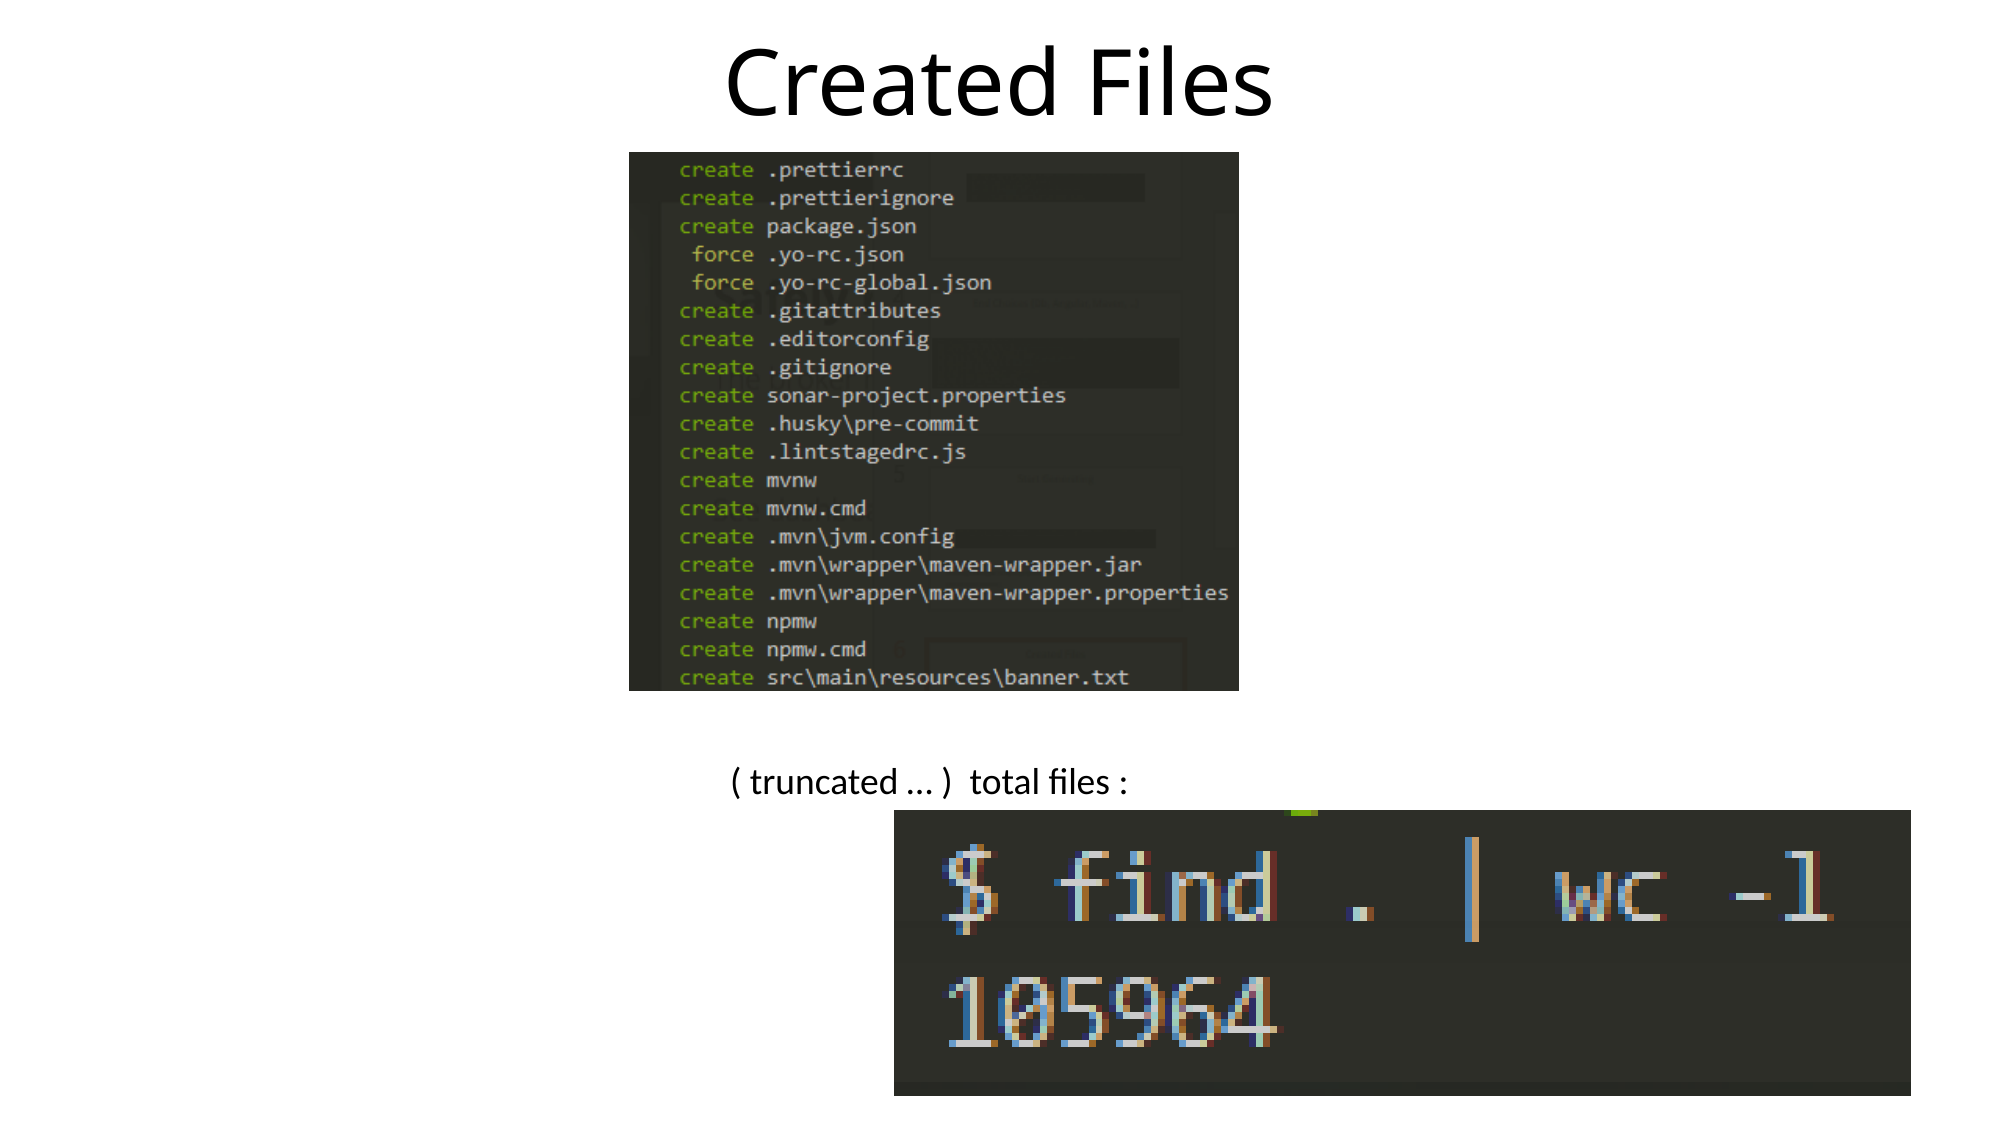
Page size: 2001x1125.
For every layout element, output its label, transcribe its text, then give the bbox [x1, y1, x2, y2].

text_box ( truncated … ) total files : [715, 749, 1153, 810]
picture [894, 810, 1911, 1096]
title Created Files [137, 0, 1863, 172]
picture [629, 152, 1239, 691]
